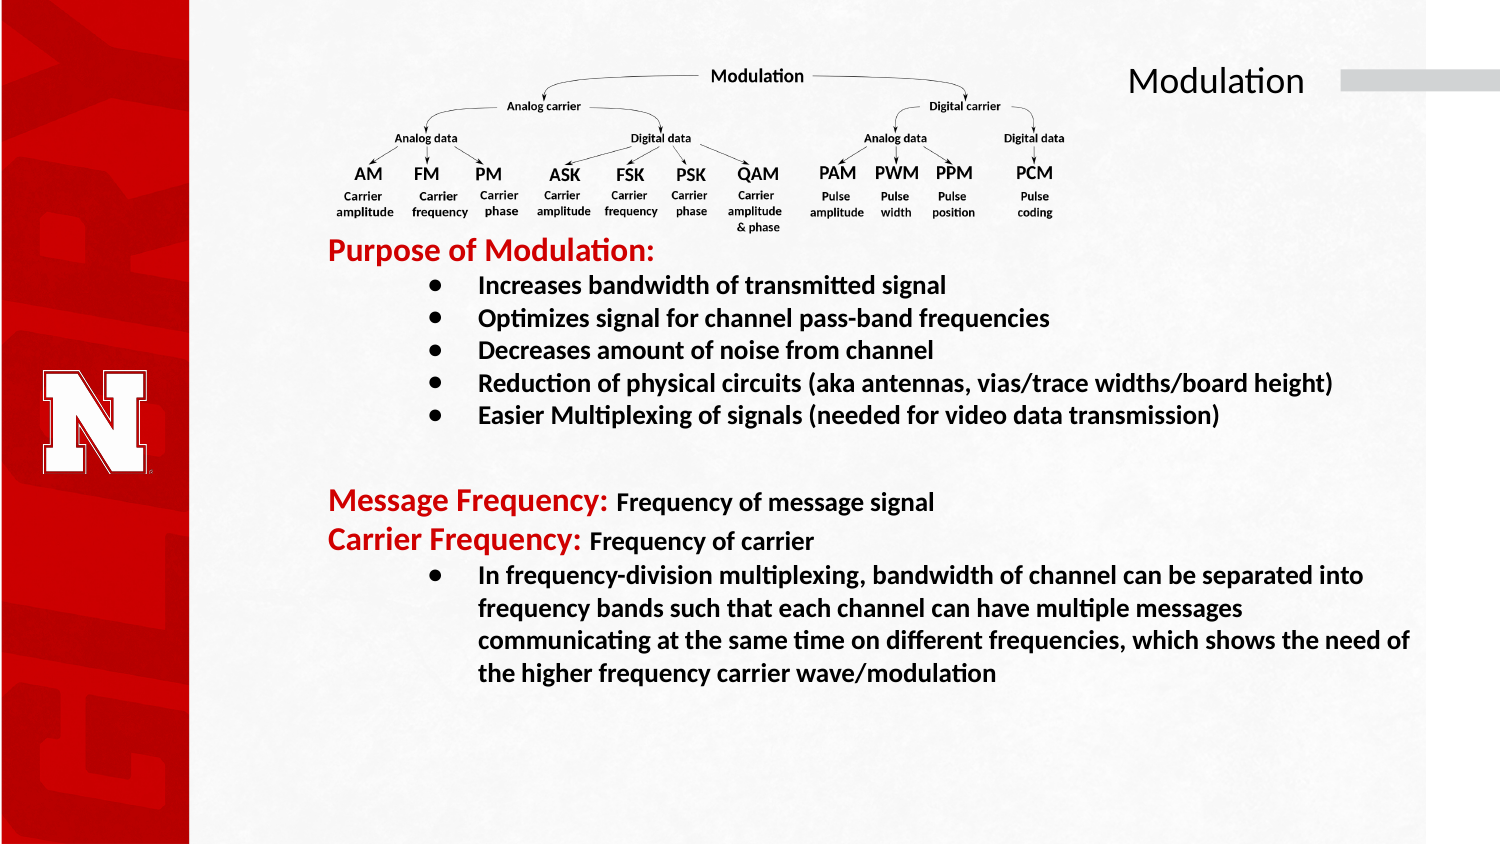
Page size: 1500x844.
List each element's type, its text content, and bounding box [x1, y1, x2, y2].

title Modulation [285, 56, 1306, 101]
list Purpose of Modulation: Increases bandwidth of transmitted signal Optimizes signal for channel pass-band frequencies Decreases amount of noise from channel Reduction of physical circuits (aka antennas, vias/trace widths/board height) Easier Multiplexing of signals (needed for video data transmission) Message Frequency: Frequency of message signal Carrier Frequency: Frequency of carrier In frequency-division multiplexing, bandwidth of channel can be separated into frequency bands such that each channel can have multiple messages communicating at the same time on different frequencies, which shows the need of the higher frequency carrier wave/modulation [328, 259, 1421, 703]
picture [1, 0, 1426, 844]
